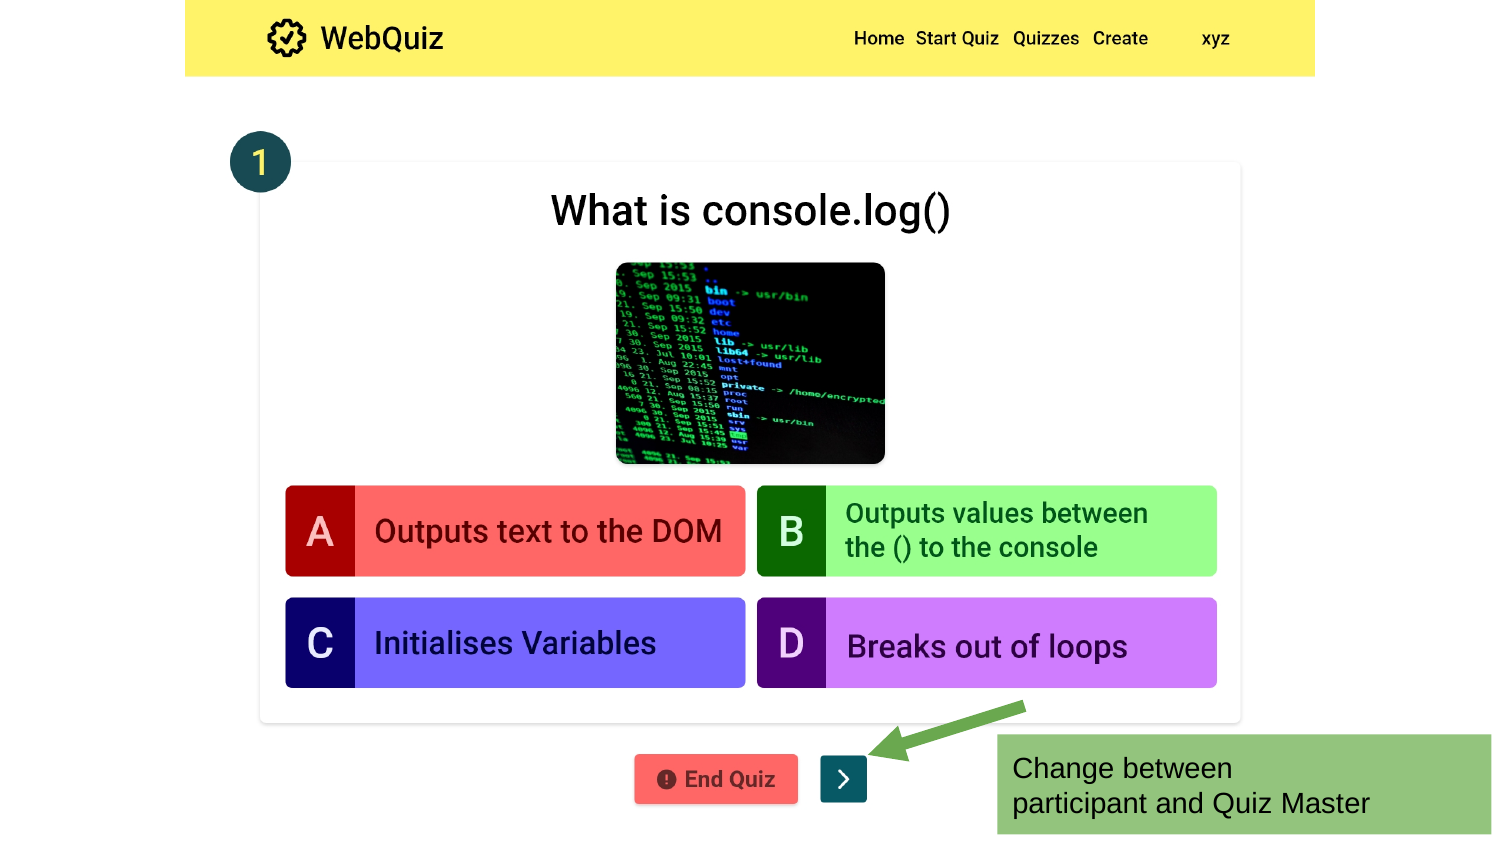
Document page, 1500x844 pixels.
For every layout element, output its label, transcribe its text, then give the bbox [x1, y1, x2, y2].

text_box Change between participant and Quiz Master [1319, 734, 1492, 835]
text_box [867, 705, 1025, 756]
picture [185, 0, 1315, 844]
